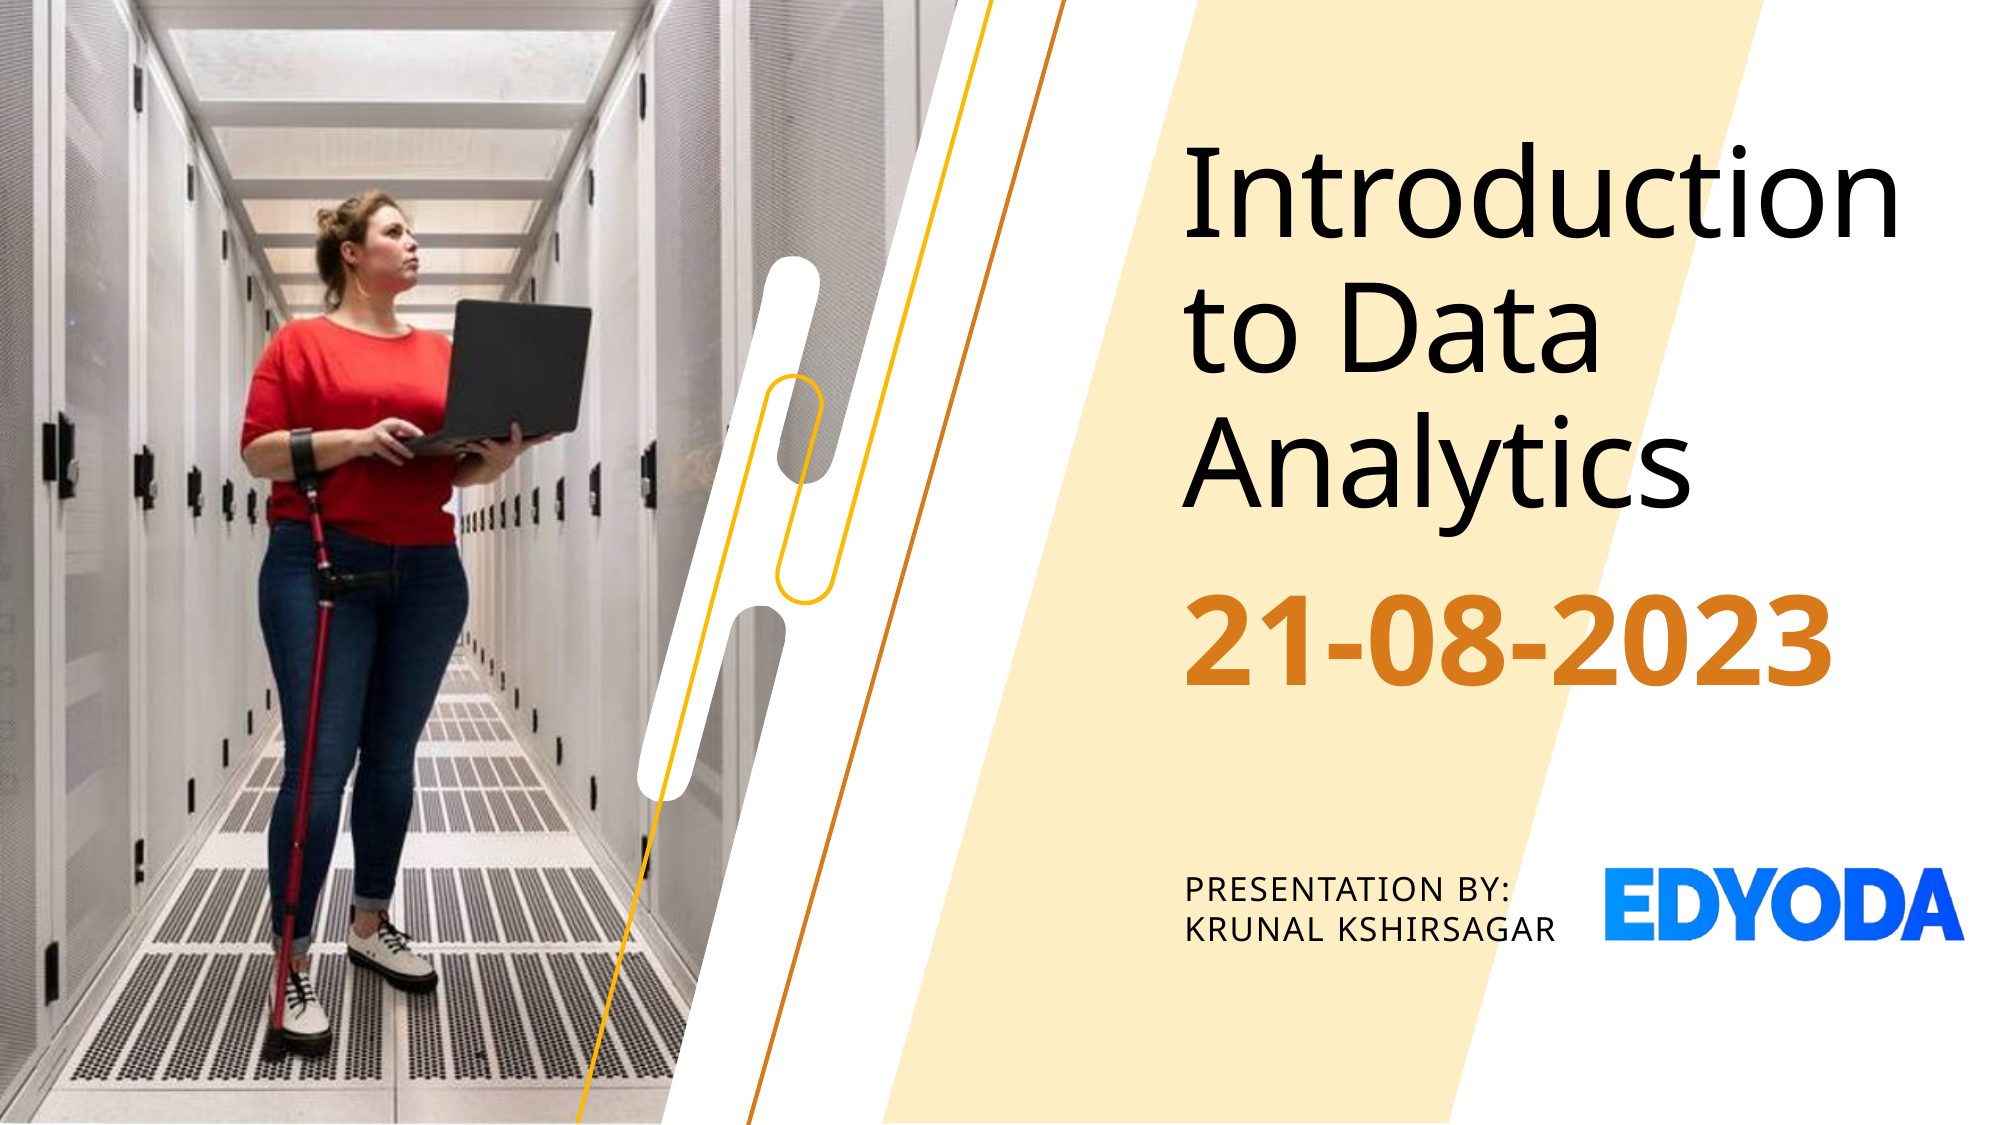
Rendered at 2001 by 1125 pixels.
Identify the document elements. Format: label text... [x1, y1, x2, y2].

subtitle Presentation by: Krunal Kshirsagar [1169, 861, 1879, 1027]
text_box [966, 0, 994, 101]
title Introduction to Data Analytics [1167, 118, 2000, 542]
picture [0, 0, 2000, 1125]
list 21-08-2023 [1167, 553, 1878, 719]
